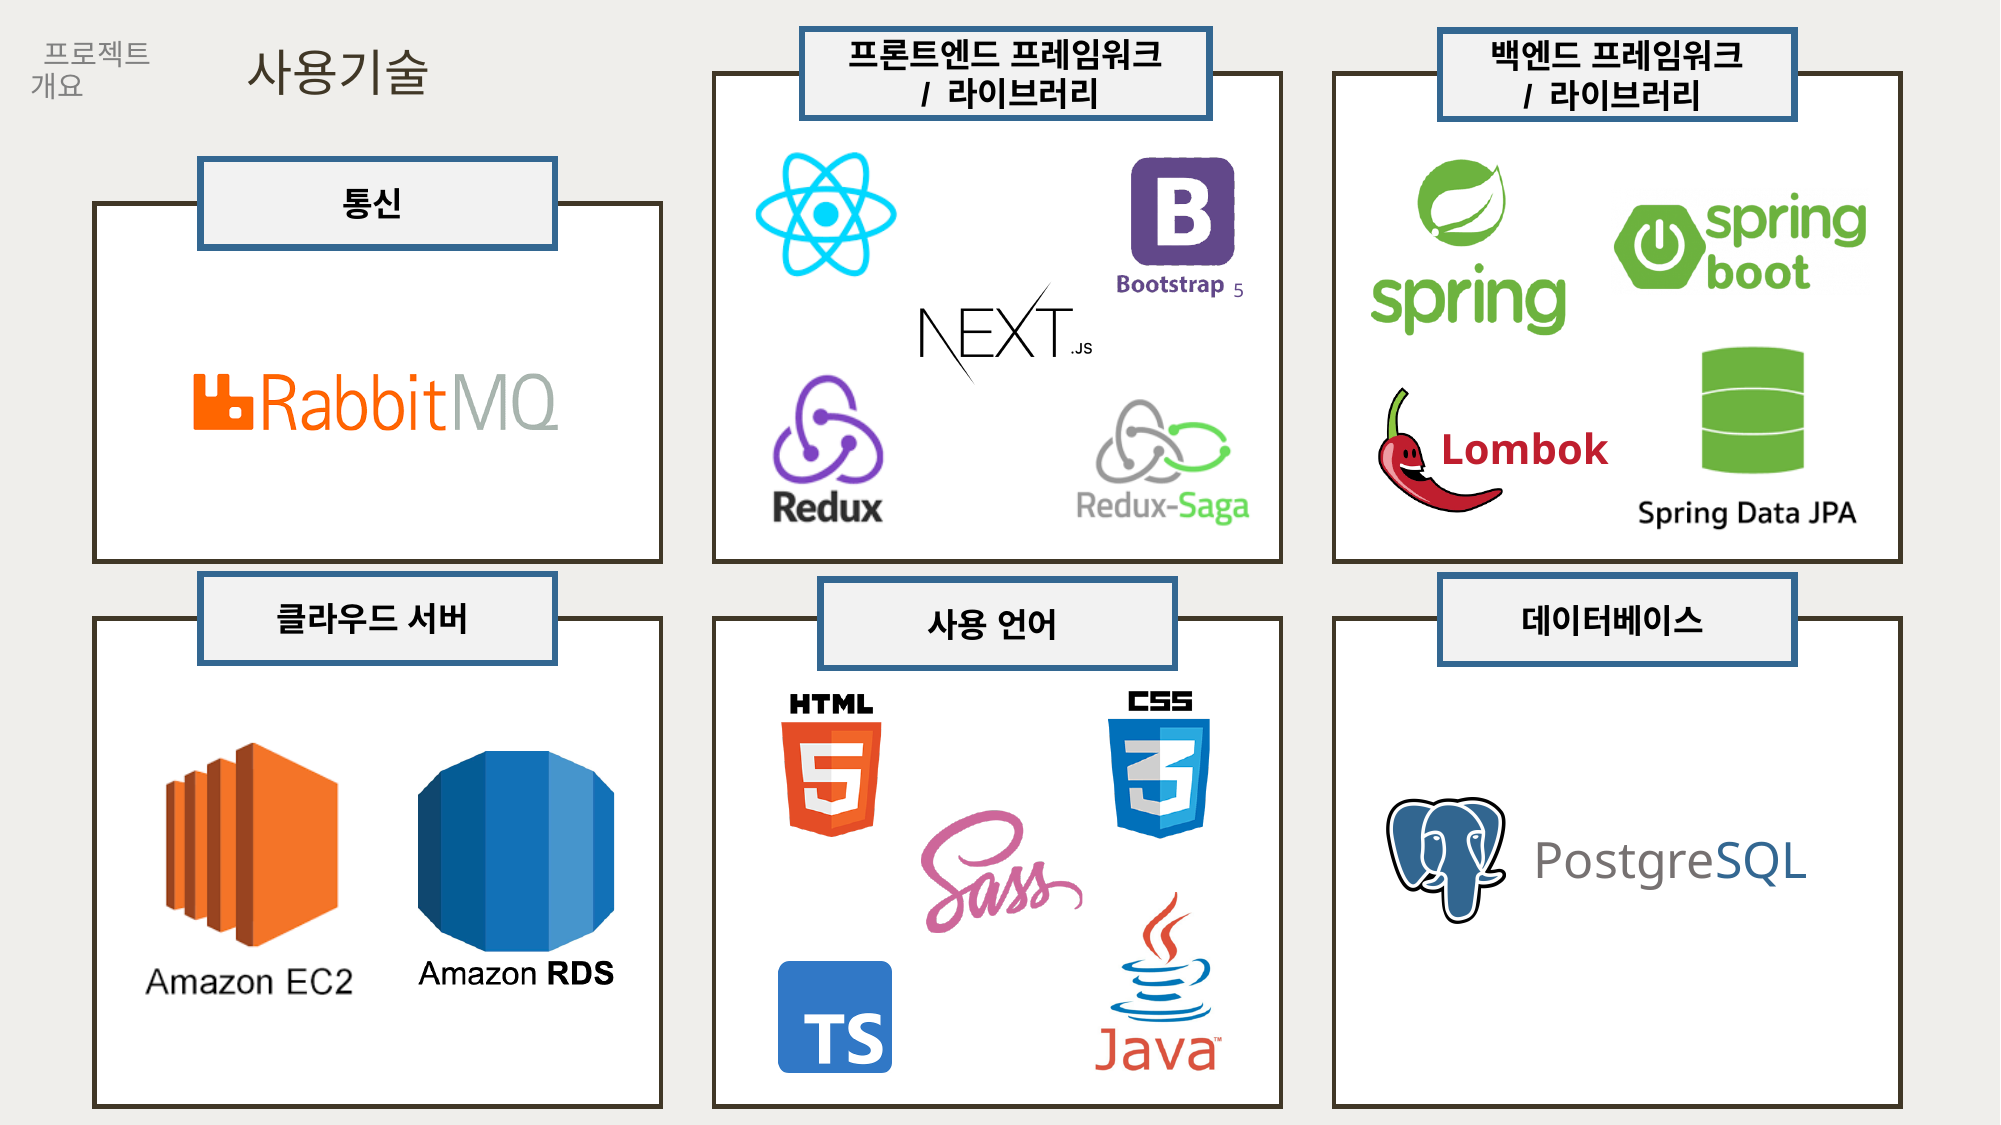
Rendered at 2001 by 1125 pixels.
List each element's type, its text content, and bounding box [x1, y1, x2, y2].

text_box 프론트엔드 프레임워크 / 라이브러리 [801, 28, 1211, 119]
picture [755, 143, 900, 286]
picture [778, 961, 892, 1073]
picture [1372, 378, 1513, 526]
picture [418, 746, 615, 991]
text_box 데이터베이스 [1439, 575, 1796, 665]
picture [1107, 686, 1210, 839]
text_box 프로젝트 개요 [15, 26, 219, 118]
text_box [1114, 156, 1249, 307]
text_box [93, 618, 662, 1107]
text_box [1333, 618, 1902, 1107]
picture [920, 281, 1092, 385]
text_box [713, 73, 1282, 562]
picture [920, 790, 1238, 1090]
text_box 사용 언어 [819, 579, 1176, 669]
picture [140, 742, 362, 1018]
text_box 백엔드 프레임워크 / 라이브러리 [1439, 30, 1796, 120]
text_box 클라우드 서버 [200, 573, 556, 664]
text_box [713, 618, 1282, 1107]
picture [1611, 188, 1870, 295]
picture [1073, 391, 1252, 532]
text_box Lombok [1513, 415, 1668, 481]
text_box [1333, 73, 1902, 562]
text_box 통신 [200, 158, 556, 249]
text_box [1386, 797, 1874, 924]
picture [192, 341, 559, 463]
title 사용기술 [205, 30, 452, 120]
picture [1679, 330, 1818, 484]
picture [778, 676, 882, 839]
picture [1370, 151, 1575, 342]
text_box [93, 202, 662, 562]
picture [757, 360, 899, 536]
picture [1628, 486, 1870, 538]
